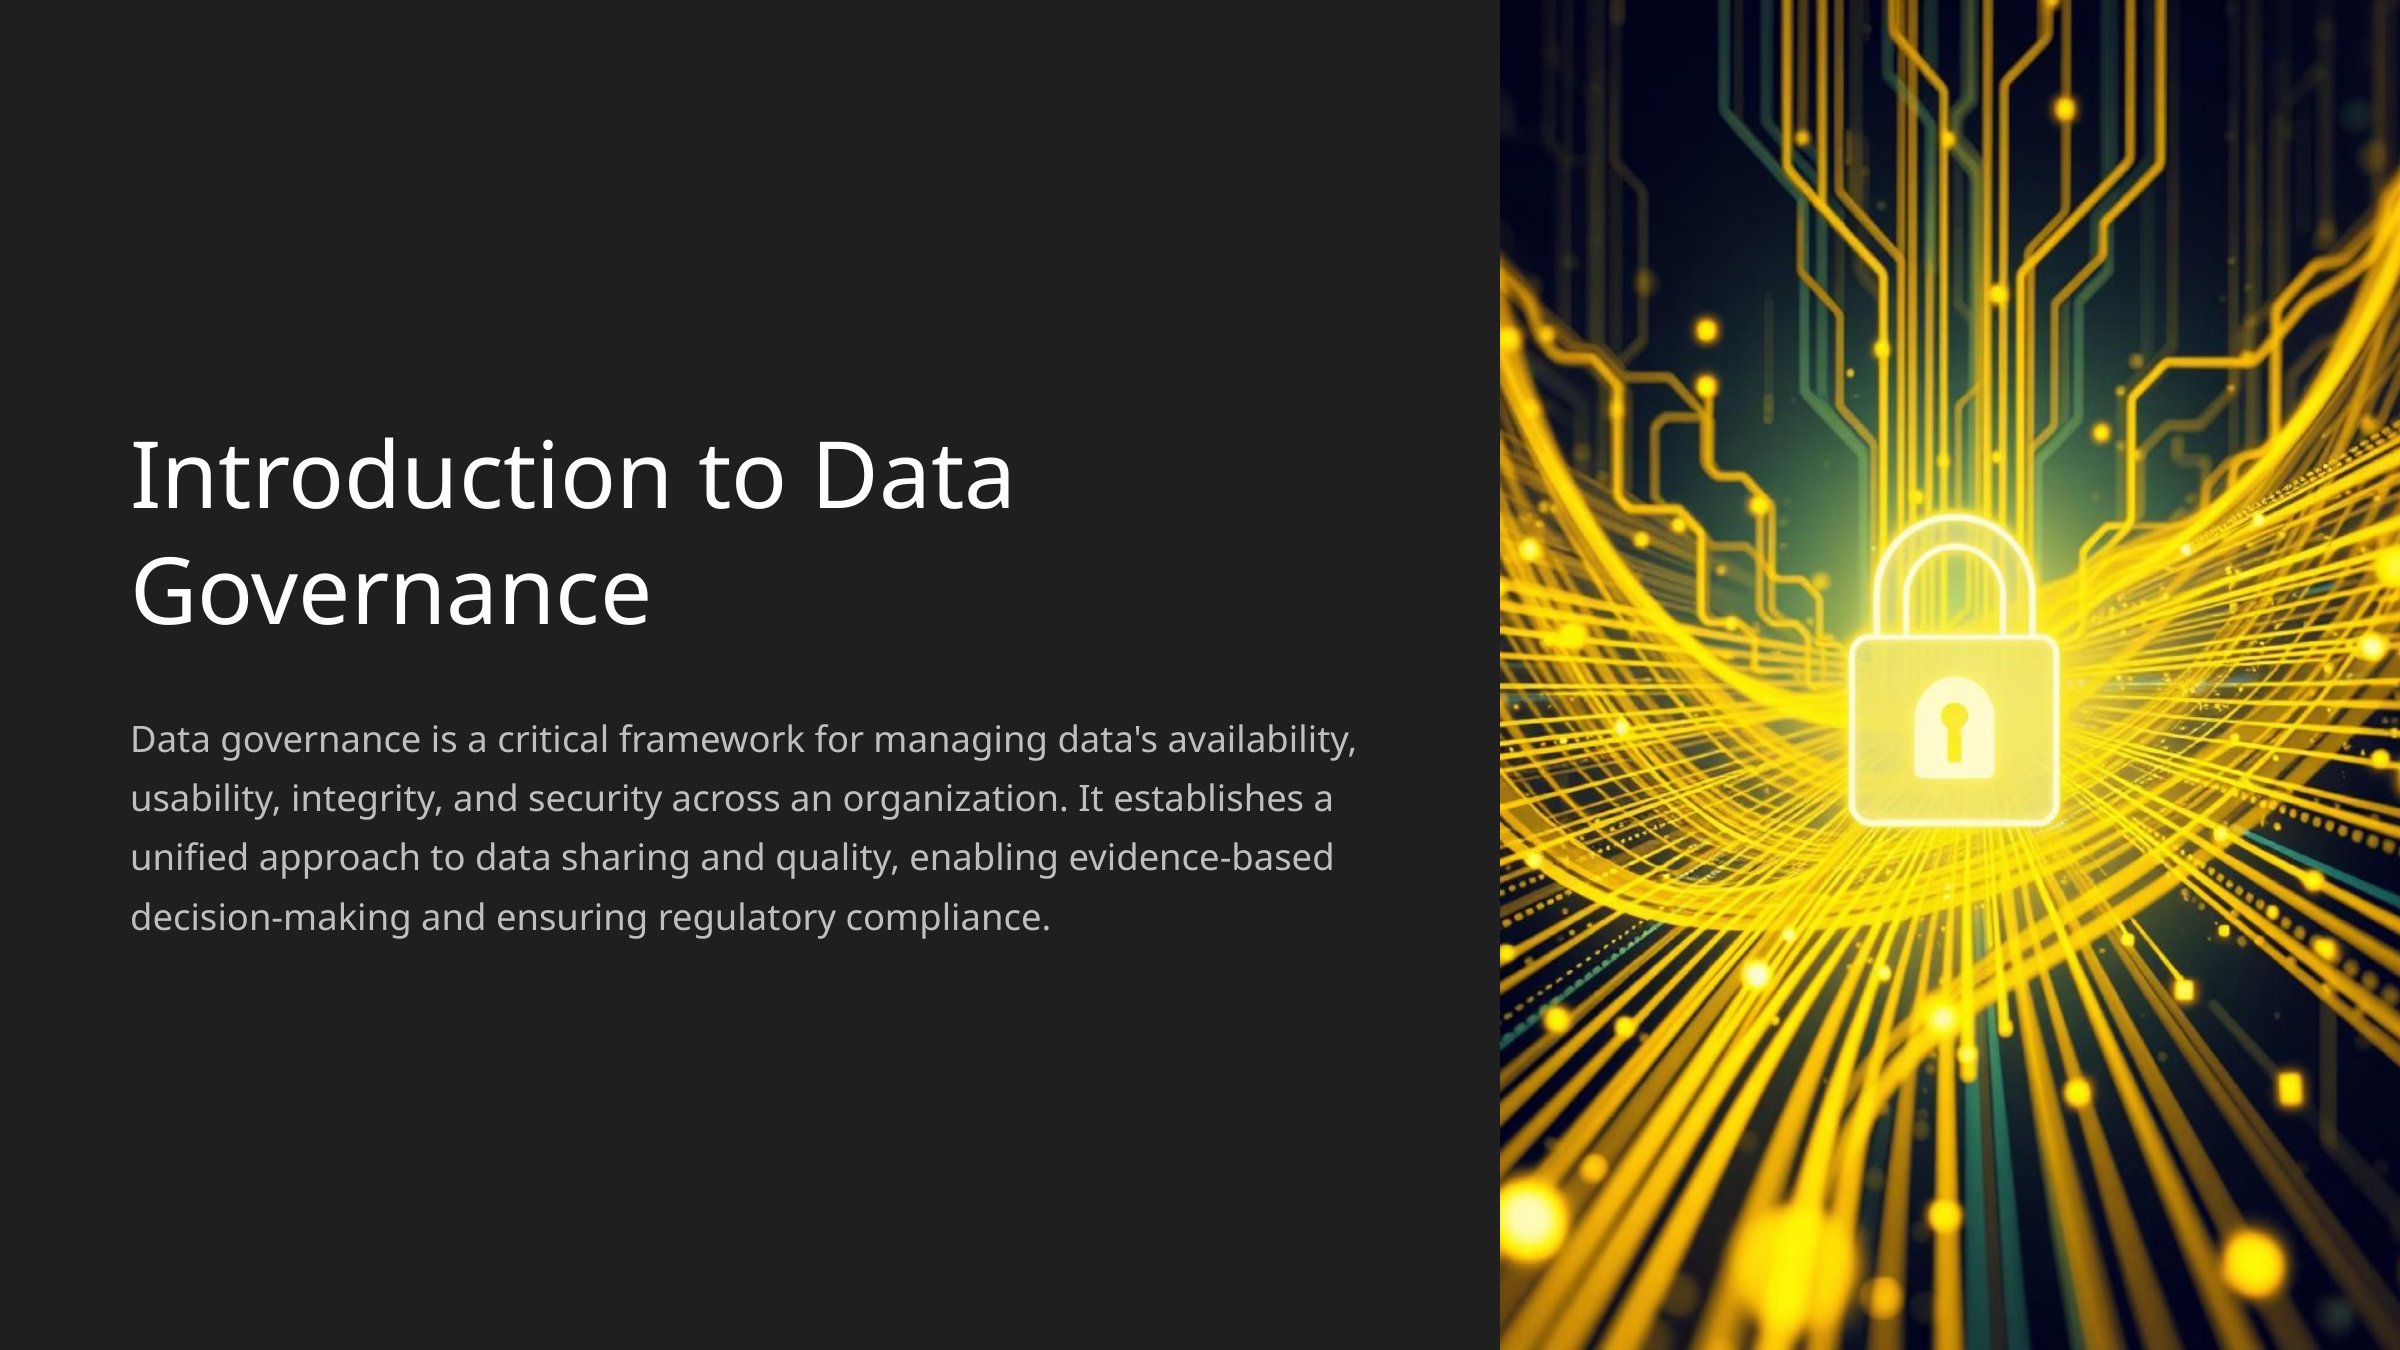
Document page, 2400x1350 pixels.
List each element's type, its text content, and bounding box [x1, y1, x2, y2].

picture [1499, 0, 2400, 1350]
text_box Data governance is a critical framework for managing data's availability, usability, integrity, and security across an organization. It establishes a unified approach to data sharing and quality, enabling evidence-based decision-making and ensuring regulatory compliance. [130, 700, 1370, 939]
text_box Introduction to Data Governance [130, 411, 1370, 645]
